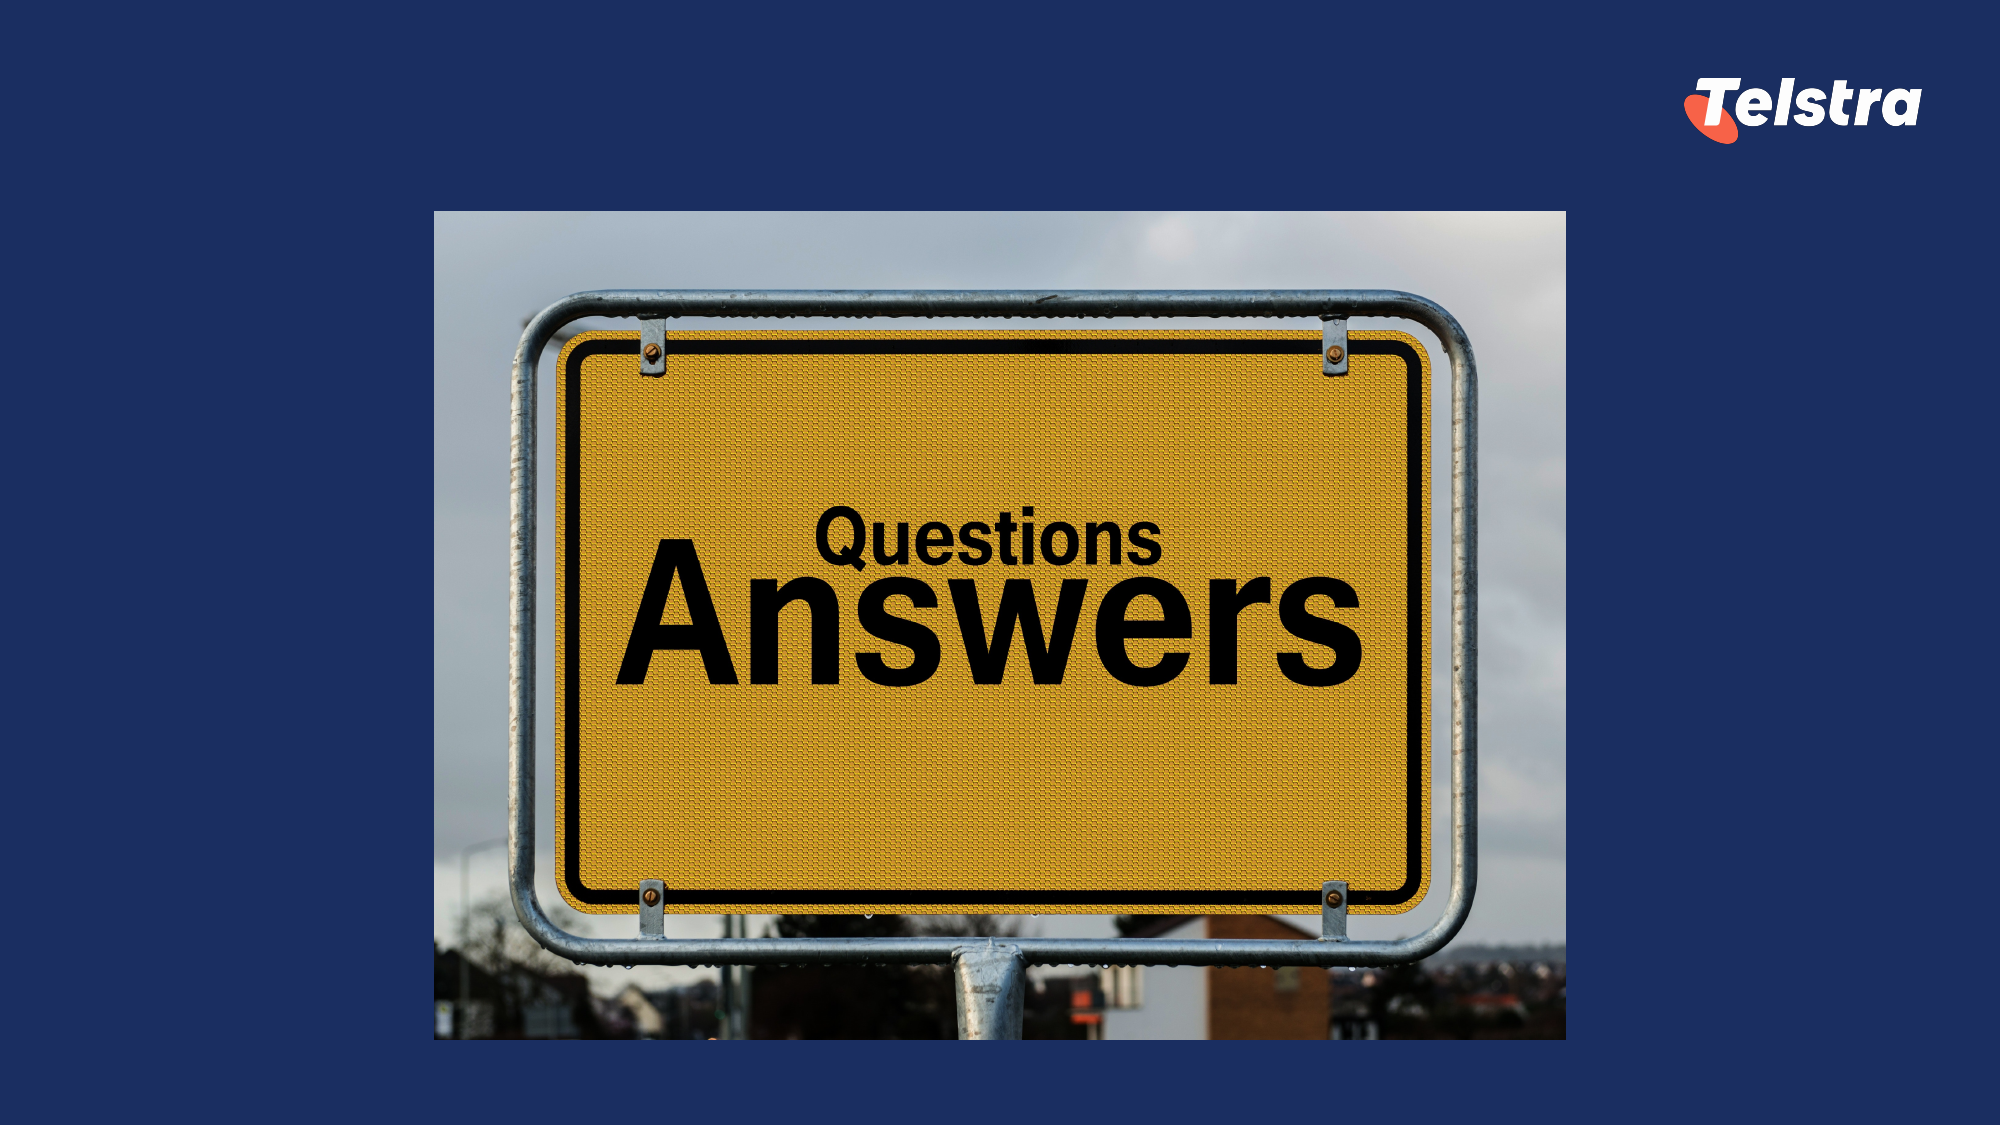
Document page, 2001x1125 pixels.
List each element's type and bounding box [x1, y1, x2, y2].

picture [1684, 78, 1922, 144]
picture [433, 211, 1566, 1040]
